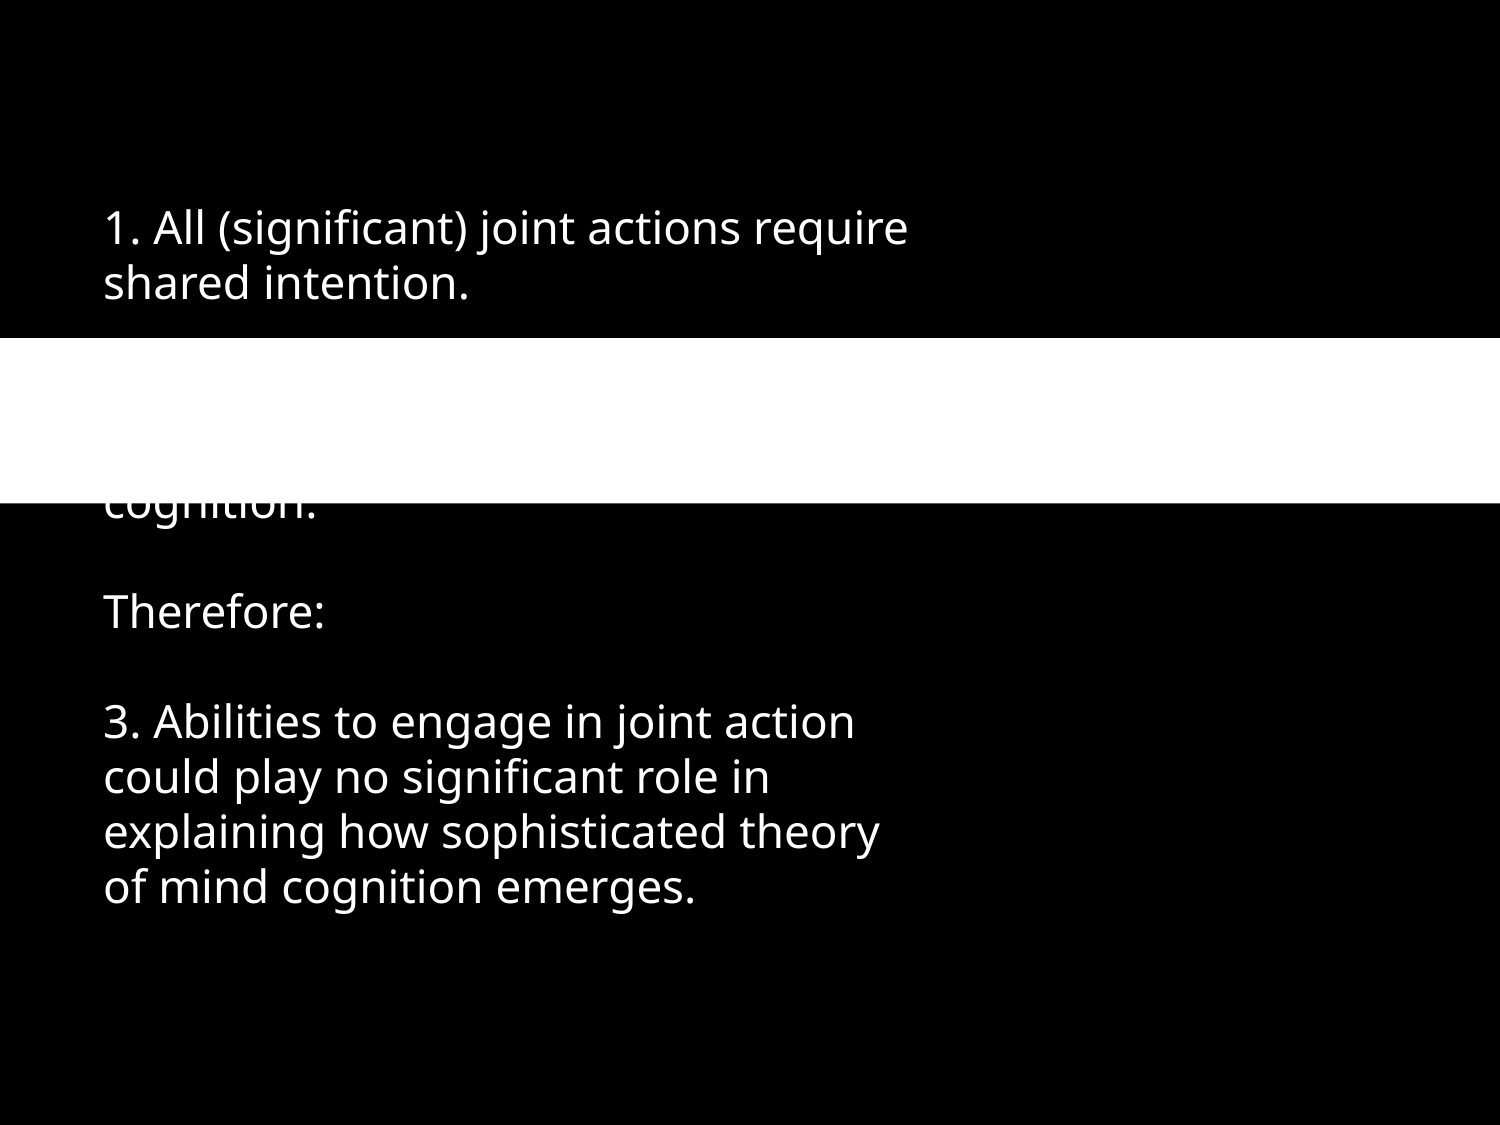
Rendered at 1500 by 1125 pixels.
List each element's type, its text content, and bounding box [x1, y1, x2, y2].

text_box [928, 338, 1500, 504]
text_box 1. All (significant) joint actions require shared intention. 2. Shared intention requires sophisticated theory of mind cognition. Therefore: 3. Abilities to engage in joint action could play no significant role in explaining how sophisticated theory of mind cognition emerges. [88, 135, 928, 921]
text_box [0, 338, 88, 504]
